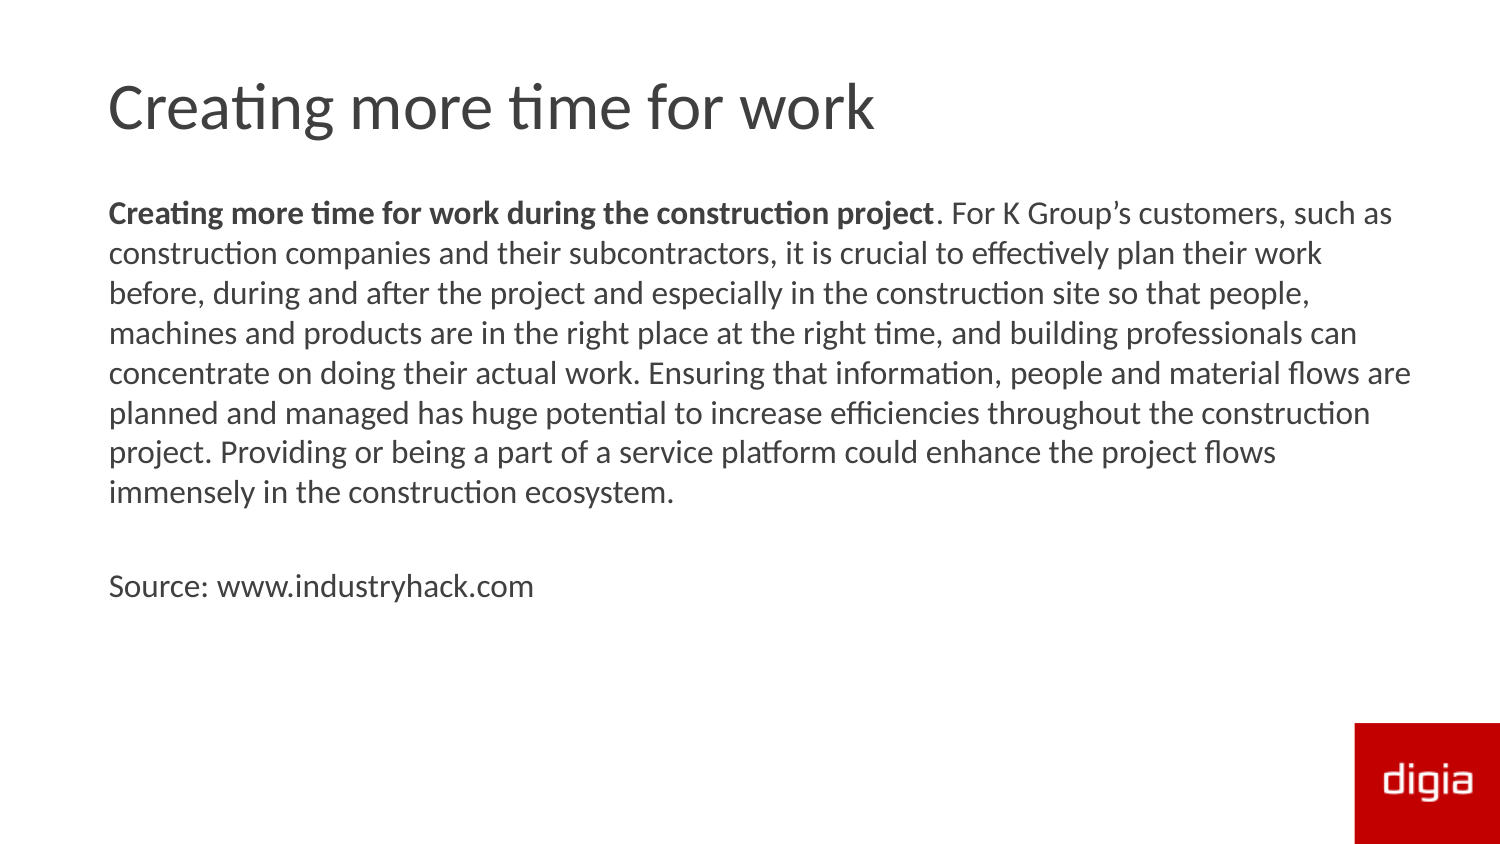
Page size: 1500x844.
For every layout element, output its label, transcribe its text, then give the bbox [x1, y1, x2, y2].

picture [1354, 723, 1500, 844]
list Creating more time for work during the construction project. For K Group’s customers, such as construction companies and their subcontractors, it is crucial to effectively plan their work before, during and after the project and especially in the construction site so that people, machines and products are in the right place at the right time, and building professionals can concentrate on doing their actual work. Ensuring that information, people and material flows are planned and managed has huge potential to increase efficiencies throughout the construction project. Providing or being a part of a service platform could enhance the project flows immensely in the construction ecosystem. Source: www.industryhack.com [93, 183, 1430, 747]
title Creating more time for work [93, 56, 1380, 152]
